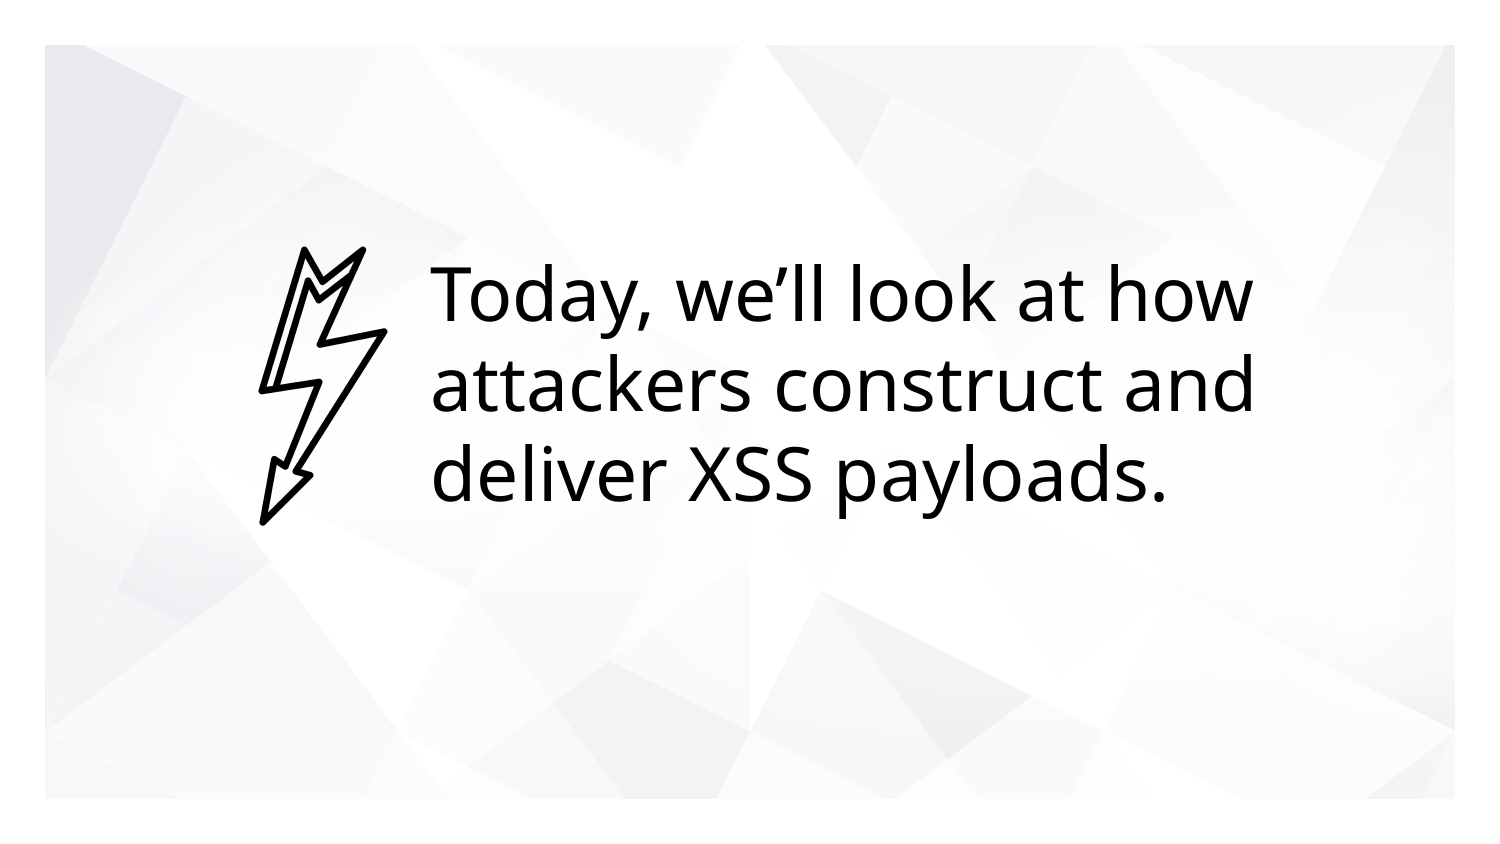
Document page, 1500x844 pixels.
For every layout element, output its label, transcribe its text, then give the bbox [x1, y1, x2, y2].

picture [45, 45, 1455, 799]
title Today, we’ll look at how attackers construct and deliver XSS payloads. [415, 231, 1363, 630]
